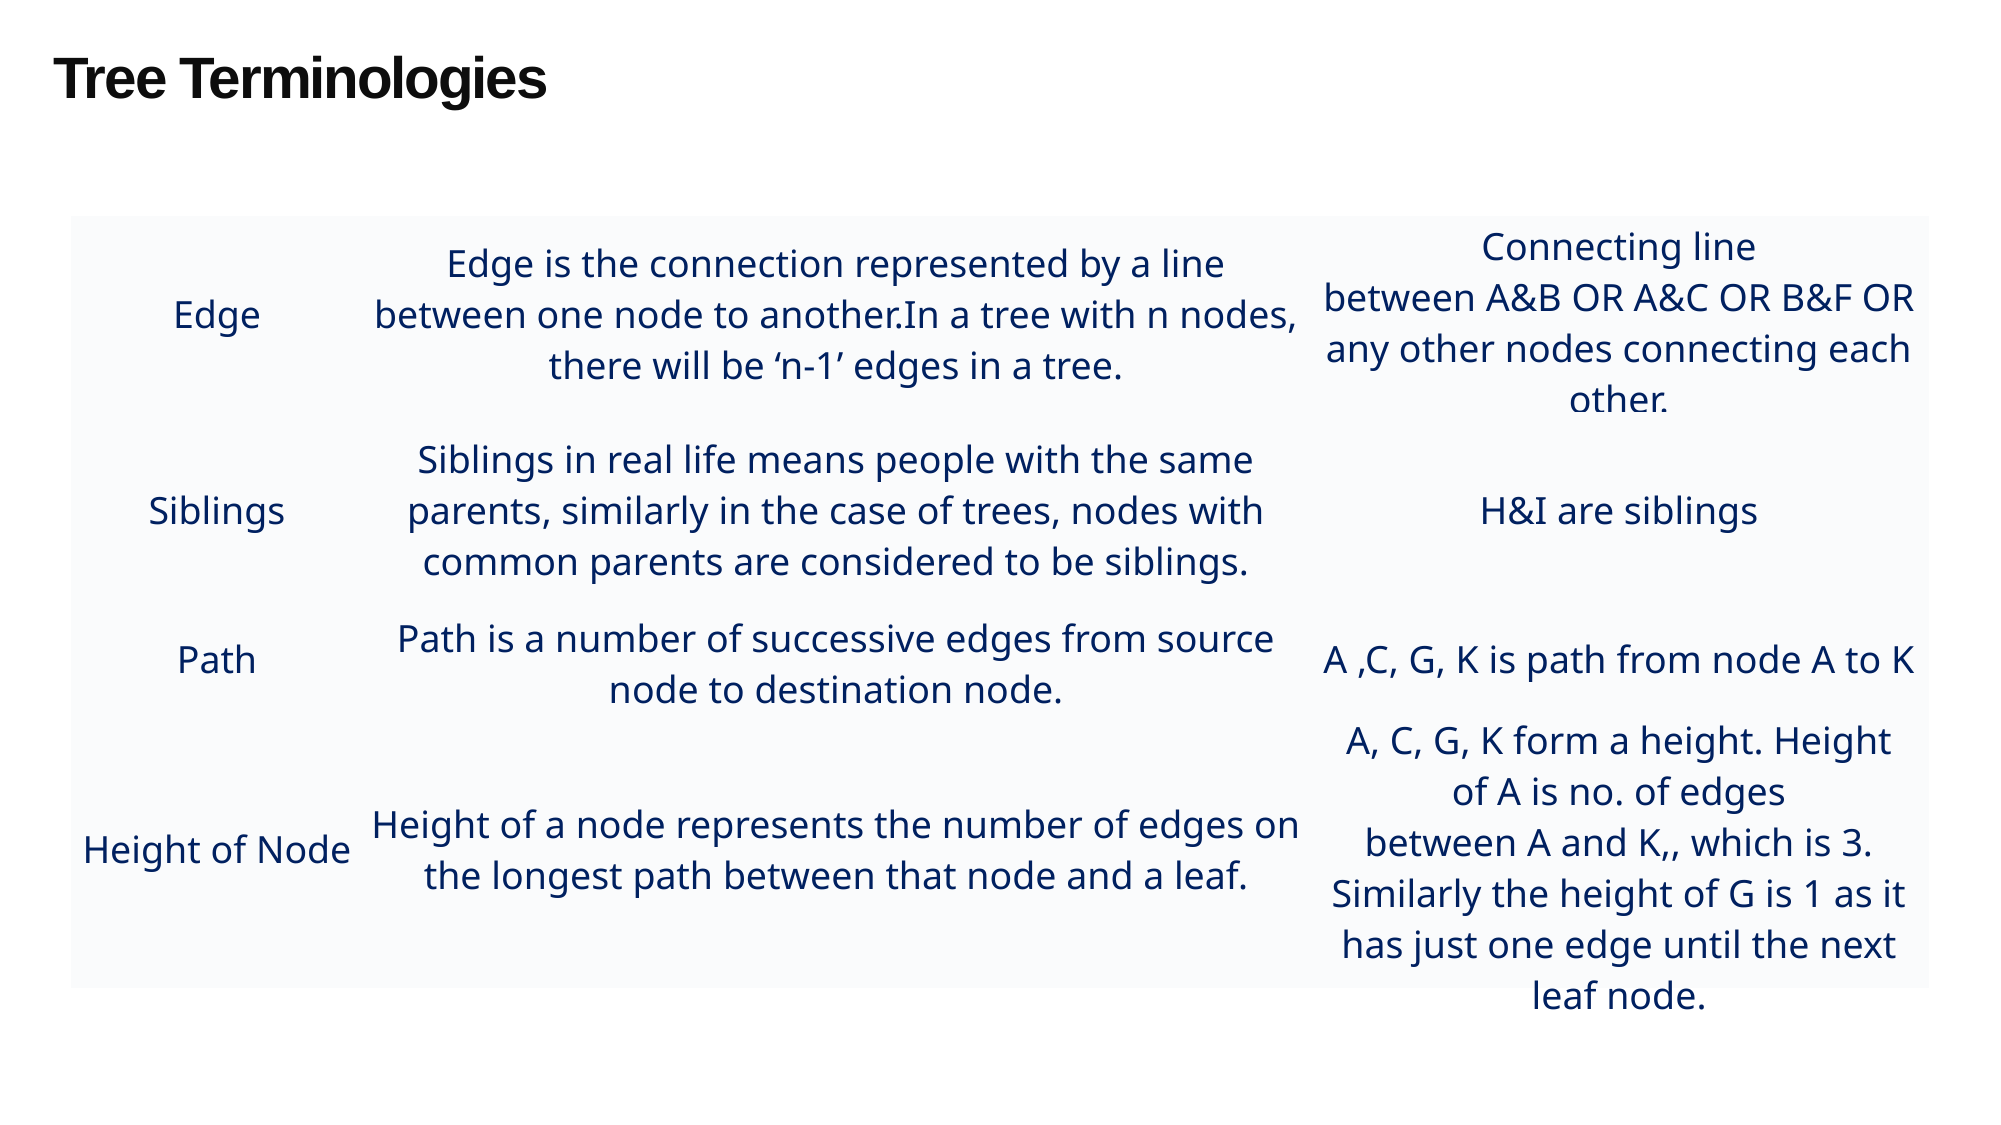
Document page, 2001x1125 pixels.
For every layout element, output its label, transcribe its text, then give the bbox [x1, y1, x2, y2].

table_header Edge [71, 216, 363, 412]
table_cell Path is a number of successive edges from source node to destination node. [363, 608, 1310, 710]
table_cell Path [71, 608, 363, 710]
table_header Edge is the connection represented by a line between one node to another.In a tree with n nodes, there will be ‘n-1’ edges in a tree. [363, 216, 1310, 412]
table_cell Siblings [71, 412, 363, 608]
table_cell H&I are siblings [1310, 412, 1929, 608]
text_box Tree Terminologies [53, 40, 827, 111]
table_cell A, C, G, K form a height. Height of A is no. of edges between A and K,, which is 3. Similarly the height of G is 1 as it has just one edge until the next leaf node. [1310, 710, 1929, 988]
table_cell A ,C, G, K is path from node A to K [1310, 608, 1929, 710]
table_cell Siblings in real life means people with the same parents, similarly in the case of trees, nodes with common parents are considered to be siblings. [363, 412, 1310, 608]
table_cell Height of a node represents the number of edges on the longest path between that node and a leaf. [363, 710, 1310, 988]
table_header Connecting line between A&B OR A&C OR B&F OR any other nodes connecting each other. [1310, 216, 1929, 412]
table_cell Height of Node [71, 710, 363, 988]
